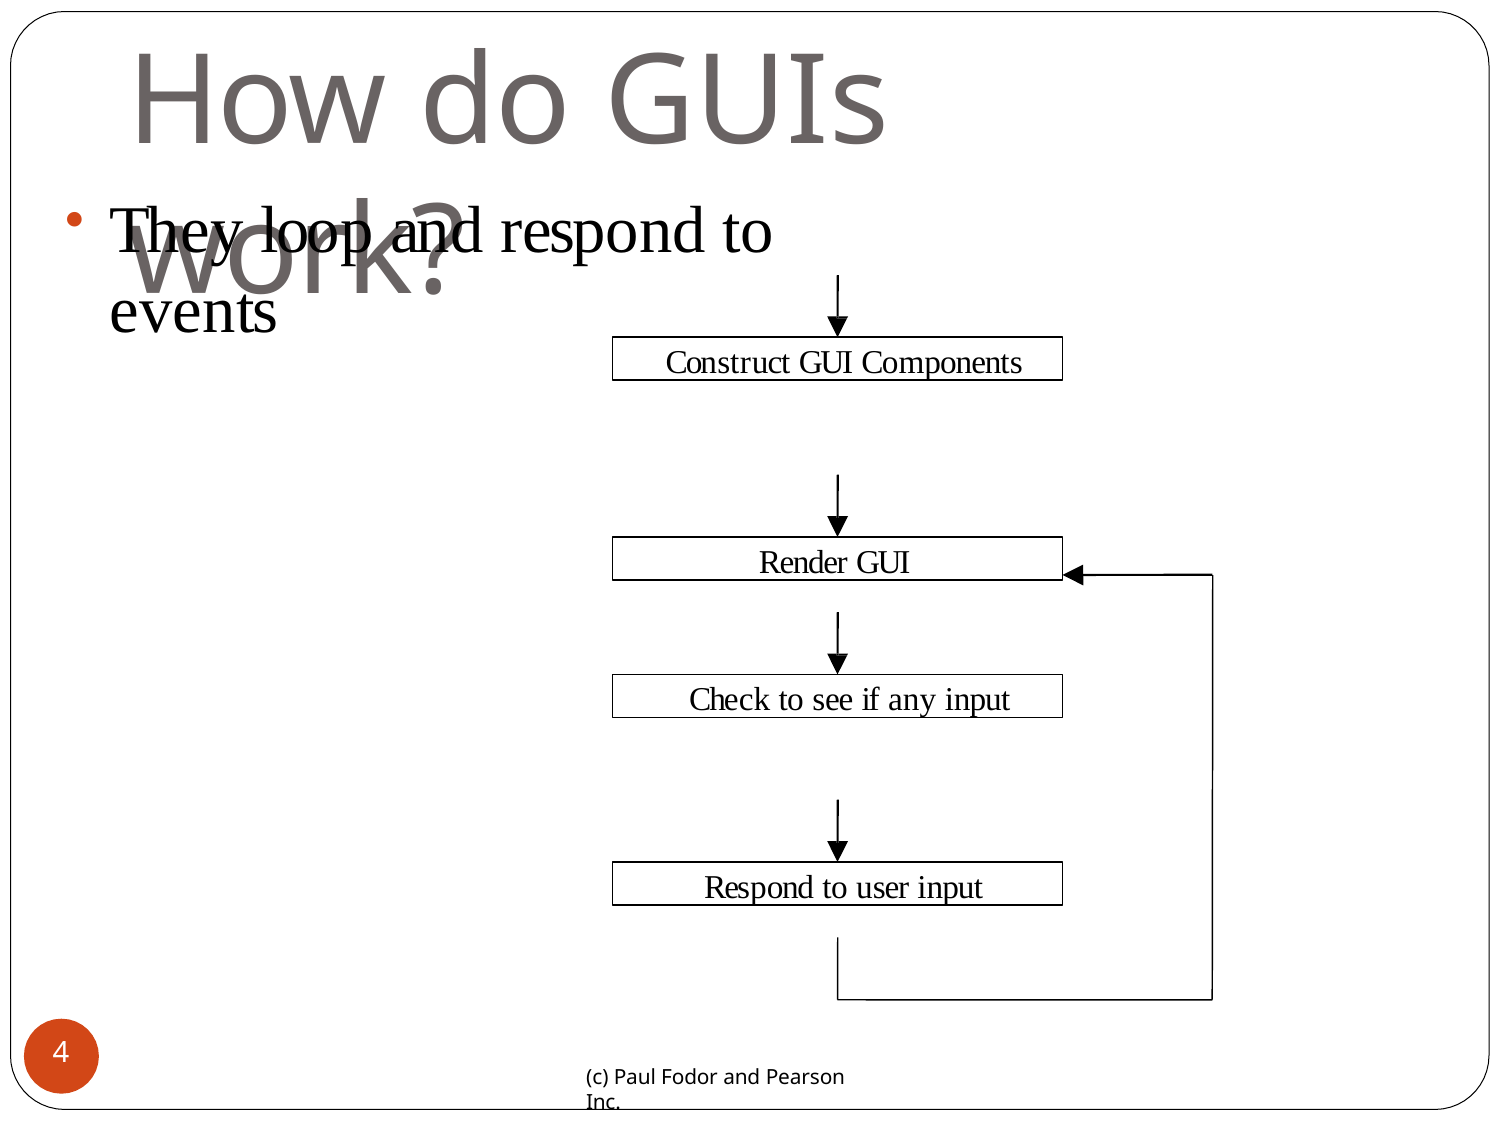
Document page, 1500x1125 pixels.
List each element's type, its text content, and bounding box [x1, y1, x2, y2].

title How do GUIs work? [125, 16, 1142, 319]
text_box Respond to user input [612, 862, 831, 905]
footer (c) Paul Fodor and Pearson Inc. [583, 1063, 882, 1125]
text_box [836, 564, 1214, 1002]
text_box [827, 474, 849, 537]
text_box Render GUI [612, 537, 1063, 580]
text_box They loop and respond to events [62, 183, 894, 346]
text_box [827, 275, 849, 338]
text_box 4 [46, 1038, 77, 1074]
text_box [23, 1018, 99, 1094]
text_box Check to see if any input [612, 674, 831, 718]
text_box Construct GUI Components [612, 337, 1063, 380]
